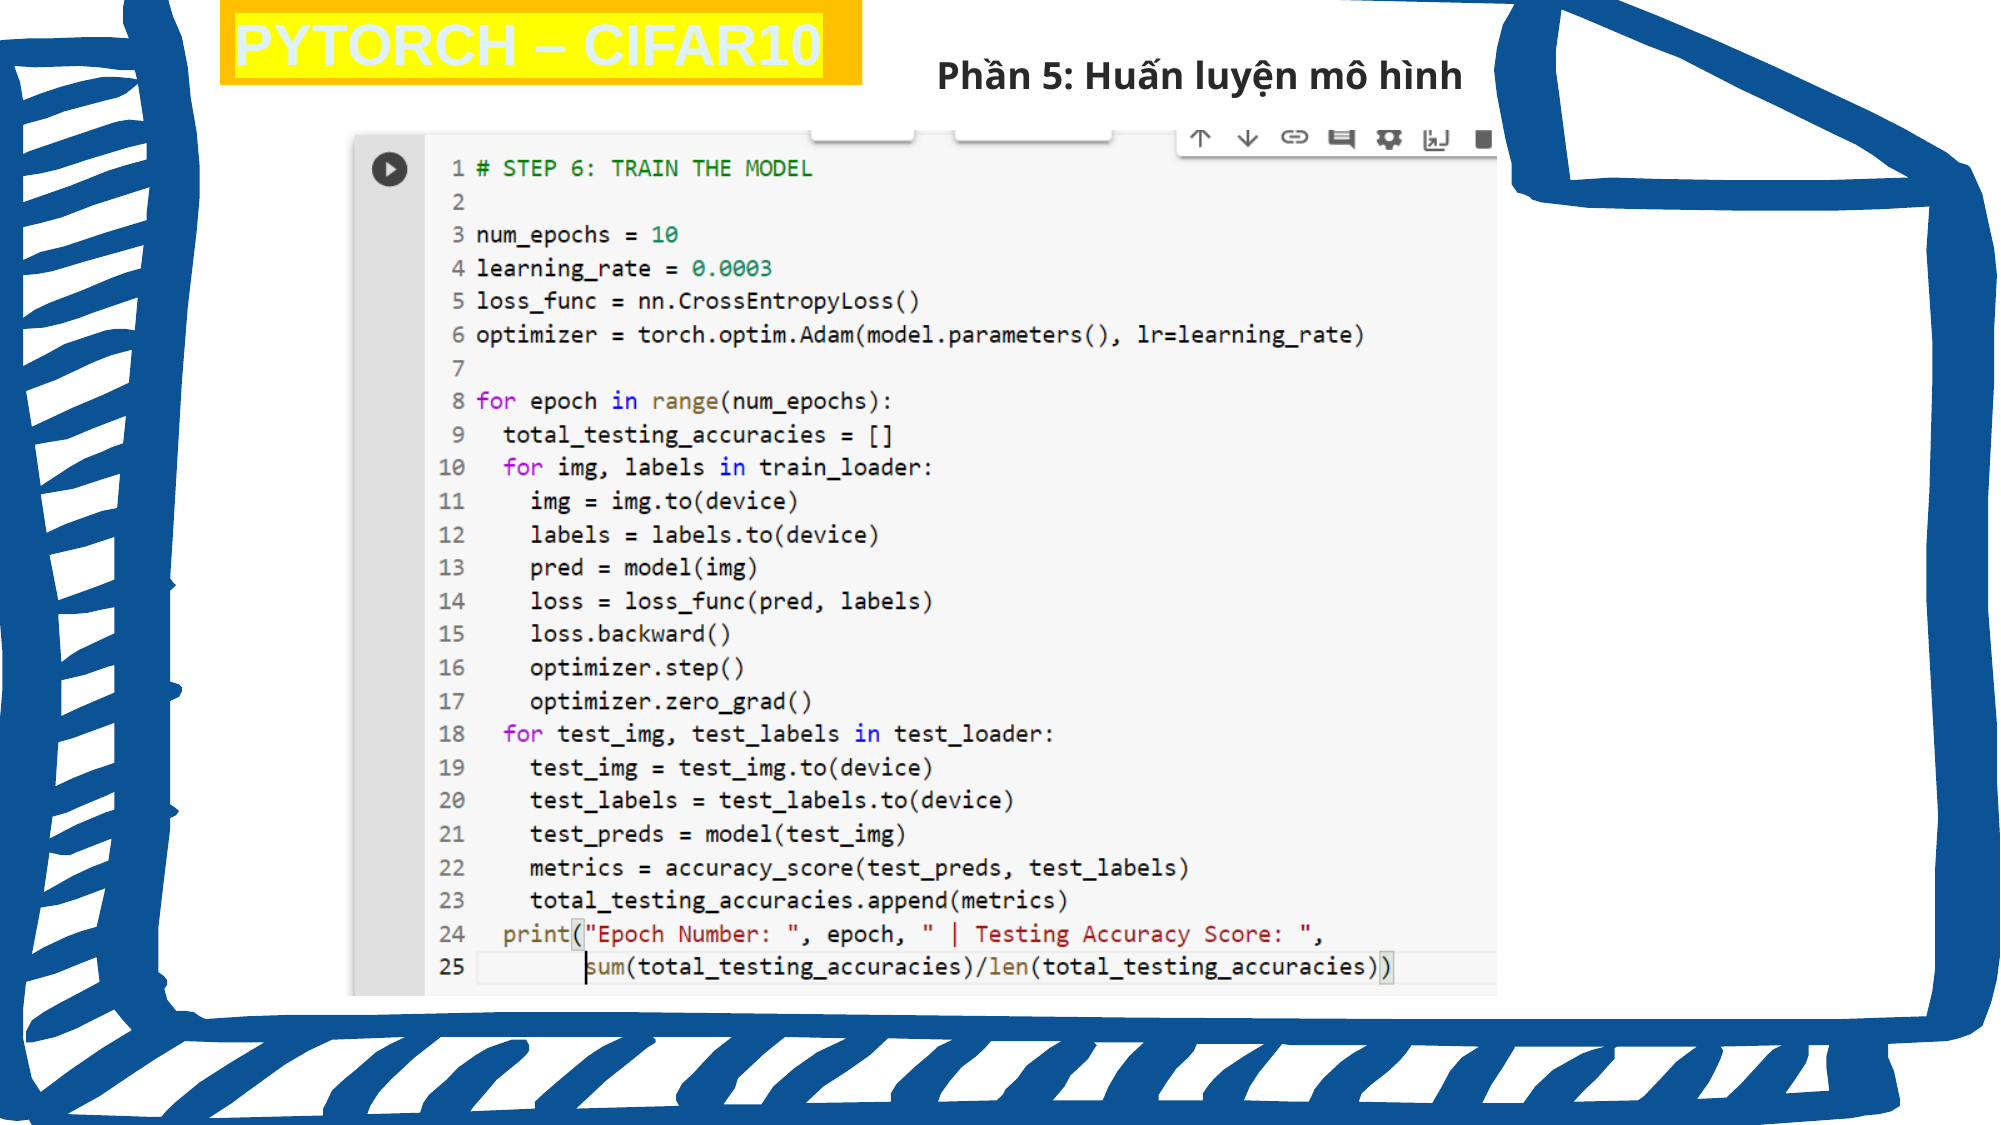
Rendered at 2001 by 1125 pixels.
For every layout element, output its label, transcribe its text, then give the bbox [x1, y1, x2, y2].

text_box Phần 5: Huấn luyện mô hình [921, 44, 1941, 195]
picture [346, 130, 1497, 996]
text_box PYTORCH – CIFAR10 [220, 0, 863, 85]
text_box [0, 0, 2000, 1125]
